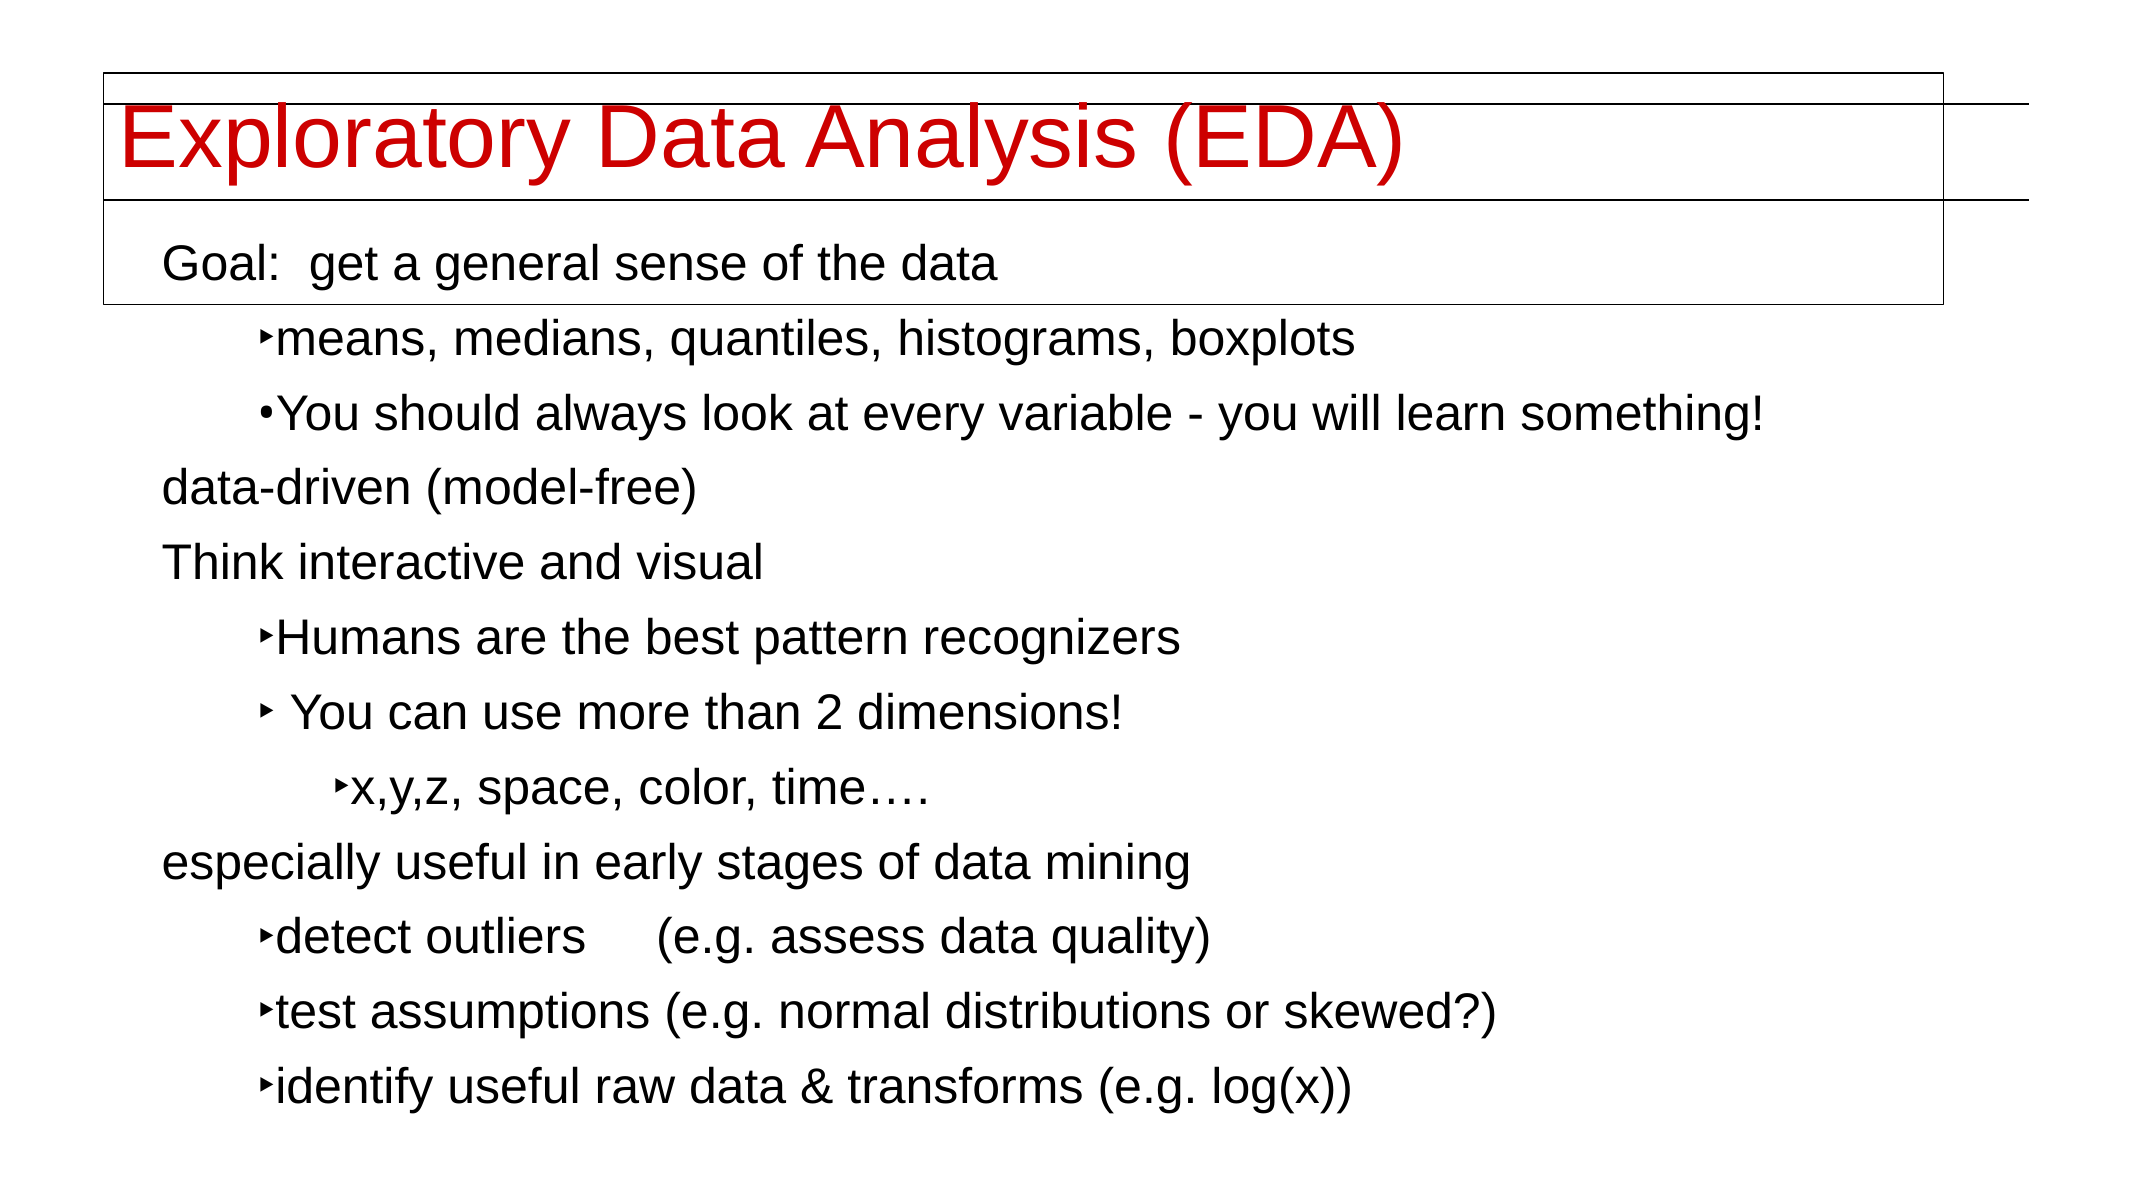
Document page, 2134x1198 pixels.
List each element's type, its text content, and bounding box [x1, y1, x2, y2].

title Exploratory Data Analysis (EDA) [103, 72, 1944, 305]
list Goal: get a general sense of the data means, medians, quantiles, histograms, boxplots You should always look at every variable - you will learn something! data-driven (model-free) Think interactive and visual Humans are the best pattern recognizers You can use more than 2 dimensions! x,y,z, space, color, time…. especially useful in early stages of data mining detect outliers (e.g. assess data quality) test assumptions (e.g. normal distributions or skewed?) identify useful raw data & transforms (e.g. log(x)) Bottom line: it is always well worth looking at your data! [146, 222, 1799, 1075]
